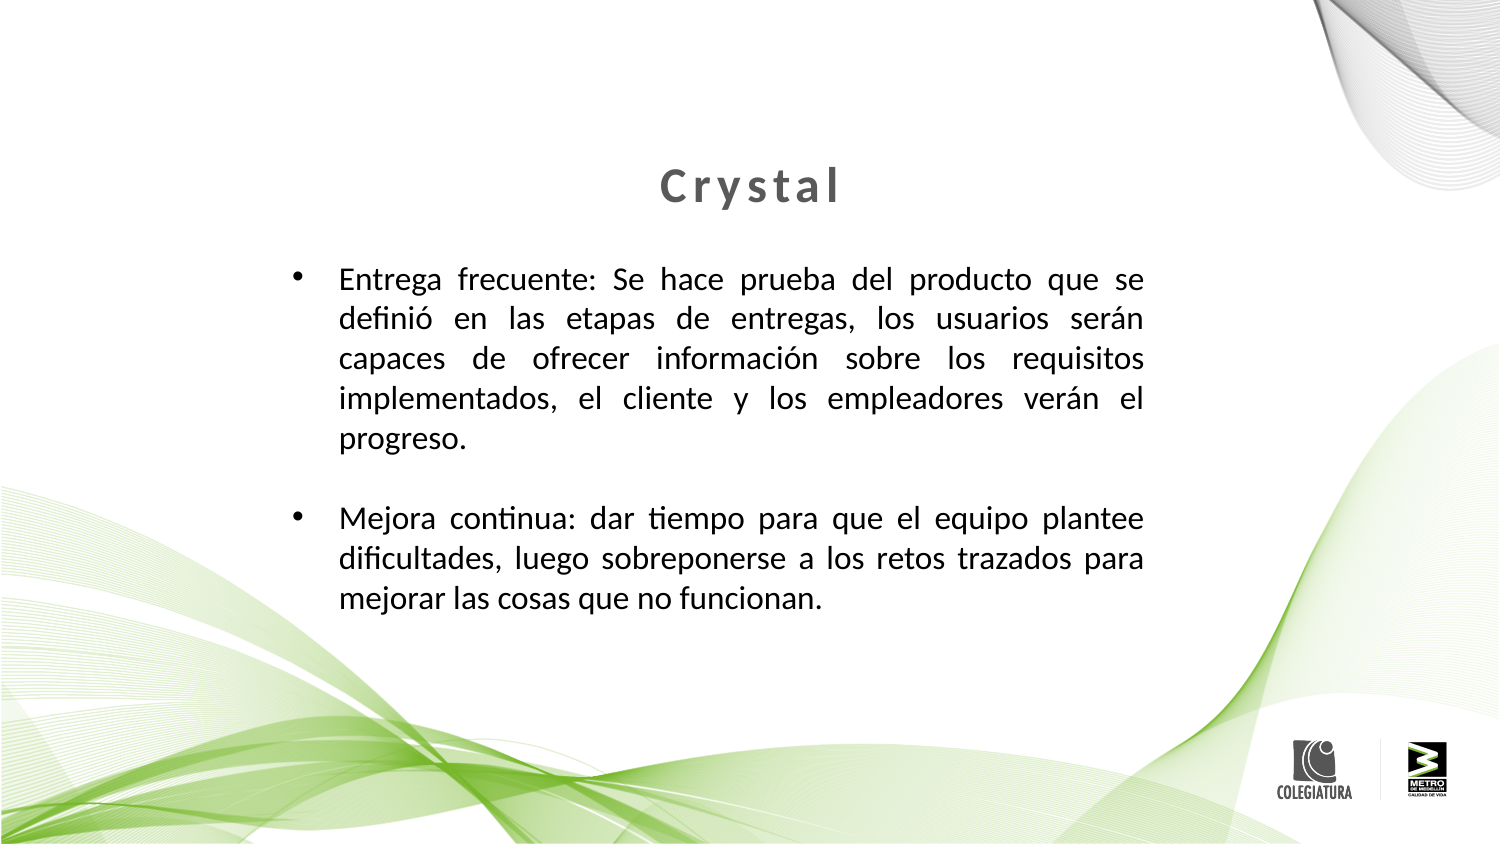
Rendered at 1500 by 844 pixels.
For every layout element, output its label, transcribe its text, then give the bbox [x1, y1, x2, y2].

picture [1, 334, 1499, 844]
text_box Crystal [277, 146, 1223, 217]
picture [1297, 0, 1500, 217]
text_box Entrega frecuente: Se hace prueba del producto que se definió en las etapas de entregas, los usuarios serán capaces de ofrecer información sobre los requisitos implementados, el cliente y los empleadores verán el progreso. Mejora continua: dar tiempo para que el equipo plantee dificultades, luego sobreponerse a los retos trazados para mejorar las cosas que no funcionan. [277, 249, 1161, 334]
